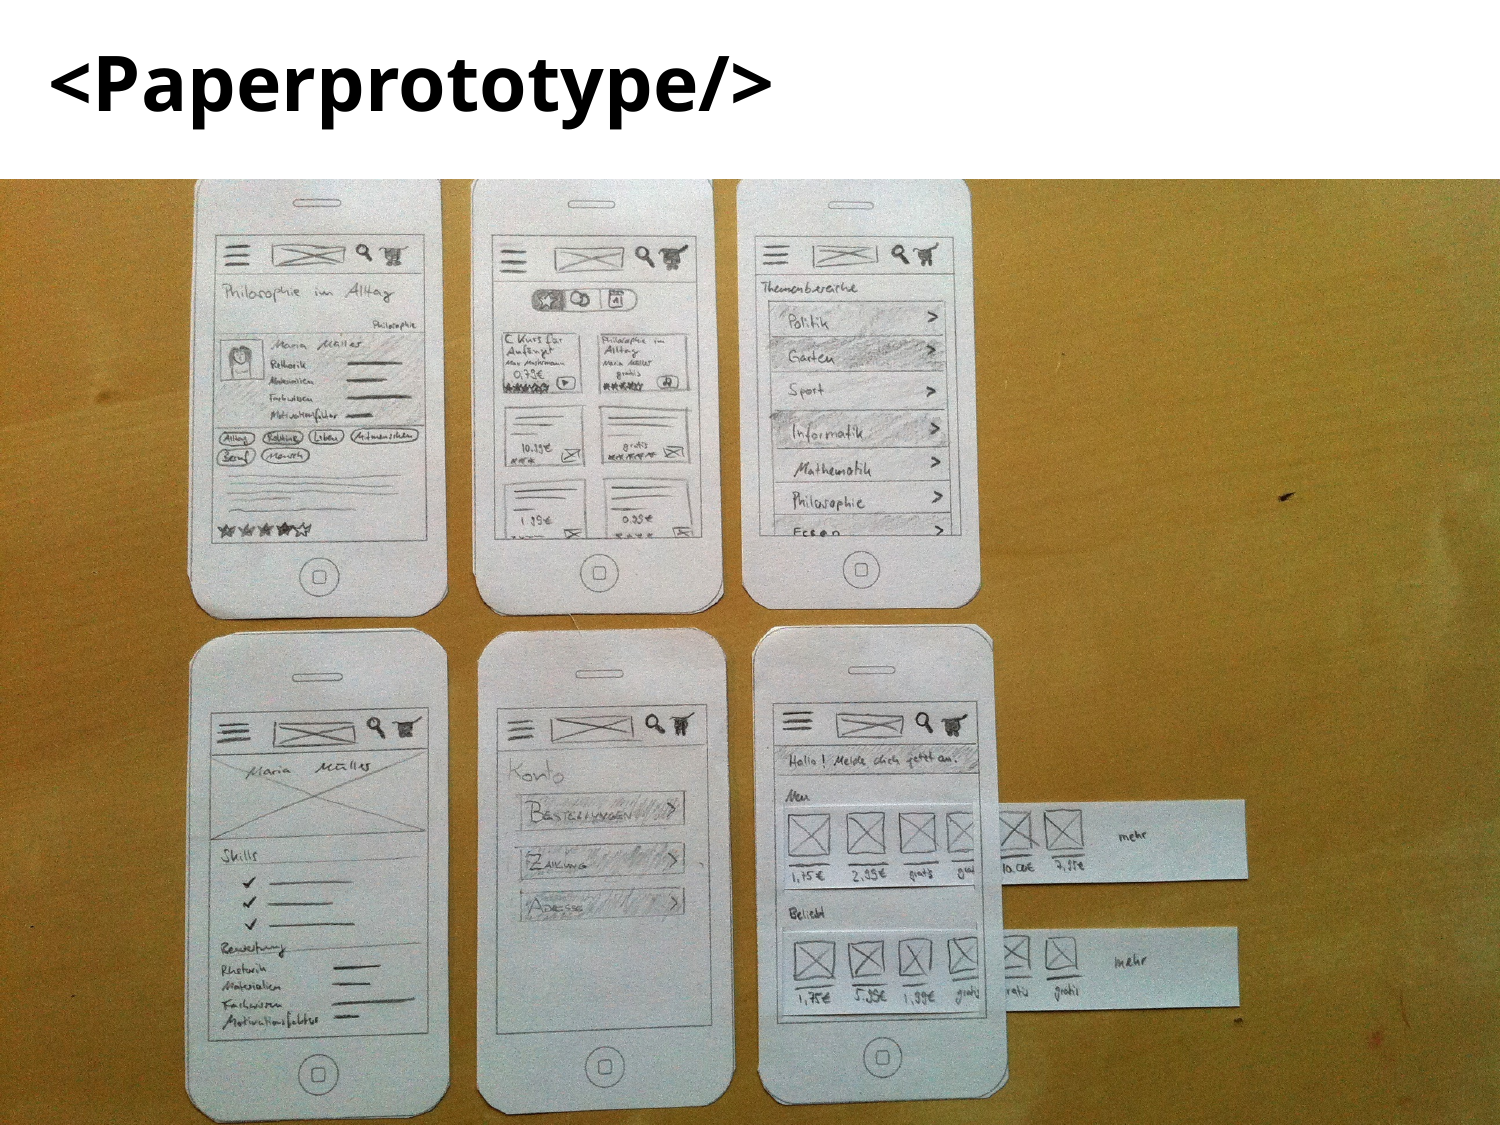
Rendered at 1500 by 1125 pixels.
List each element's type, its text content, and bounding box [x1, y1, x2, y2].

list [0, 179, 1500, 1125]
title <Paperprototype/> [33, 26, 1468, 136]
